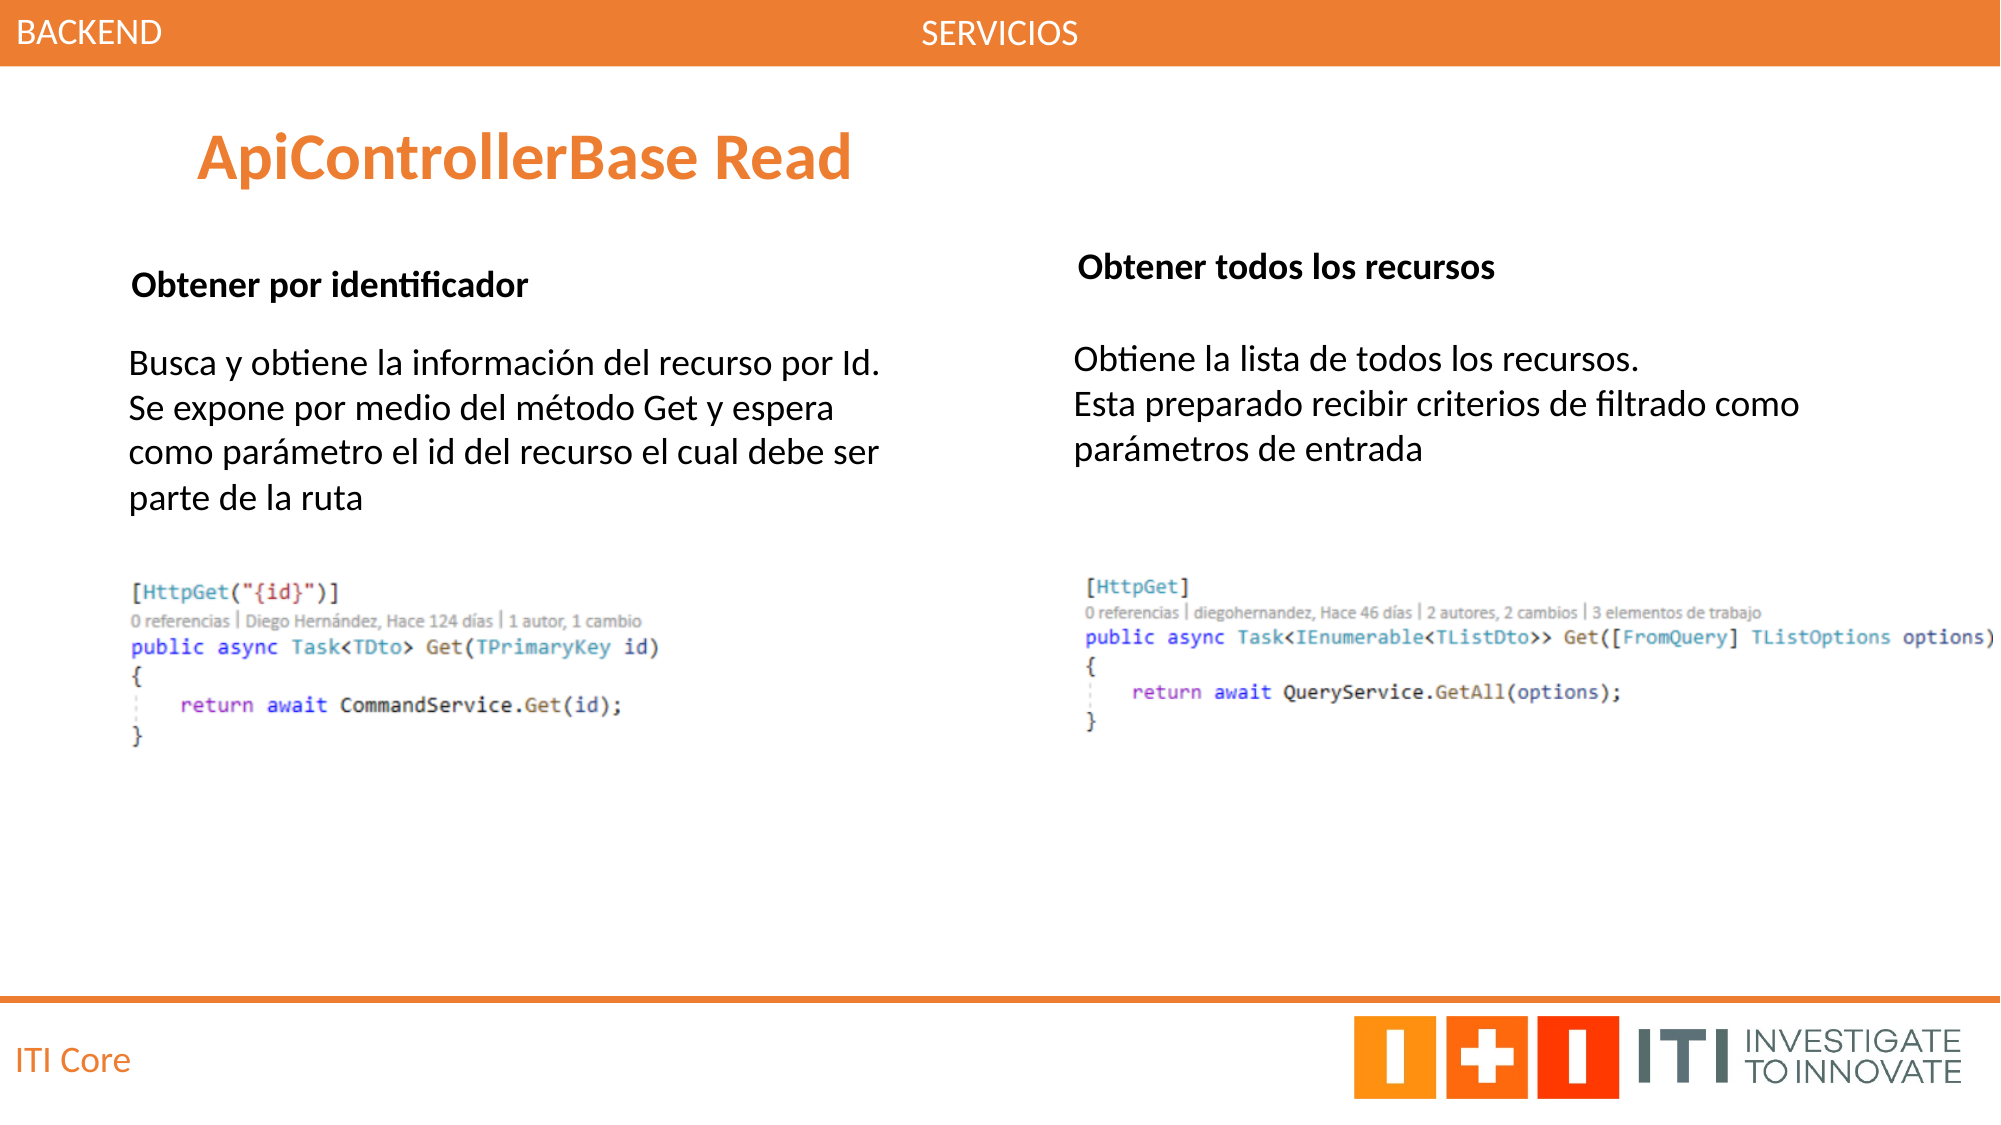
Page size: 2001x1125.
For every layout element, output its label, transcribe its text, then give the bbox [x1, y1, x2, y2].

picture [125, 579, 749, 770]
text_box Obtener todos los recursos [1063, 235, 1511, 295]
text_box BACKEND [1, 0, 178, 60]
text_box Obtener por identificador [116, 252, 545, 313]
text_box Obtiene la lista de todos los recursos. Esta preparado recibir criterios de filtrado como parámetros de entrada [1058, 326, 1886, 476]
text_box Busca y obtiene la información del recurso por Id. Se expone por medio del método Get y espera como parámetro el id del recurso el cual debe ser parte de la ruta [114, 330, 909, 525]
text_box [0, 992, 2000, 1124]
text_box ApiControllerBase Read [135, 105, 916, 201]
picture [1079, 574, 1993, 761]
text_box SERVICIOS [0, 0, 2000, 67]
